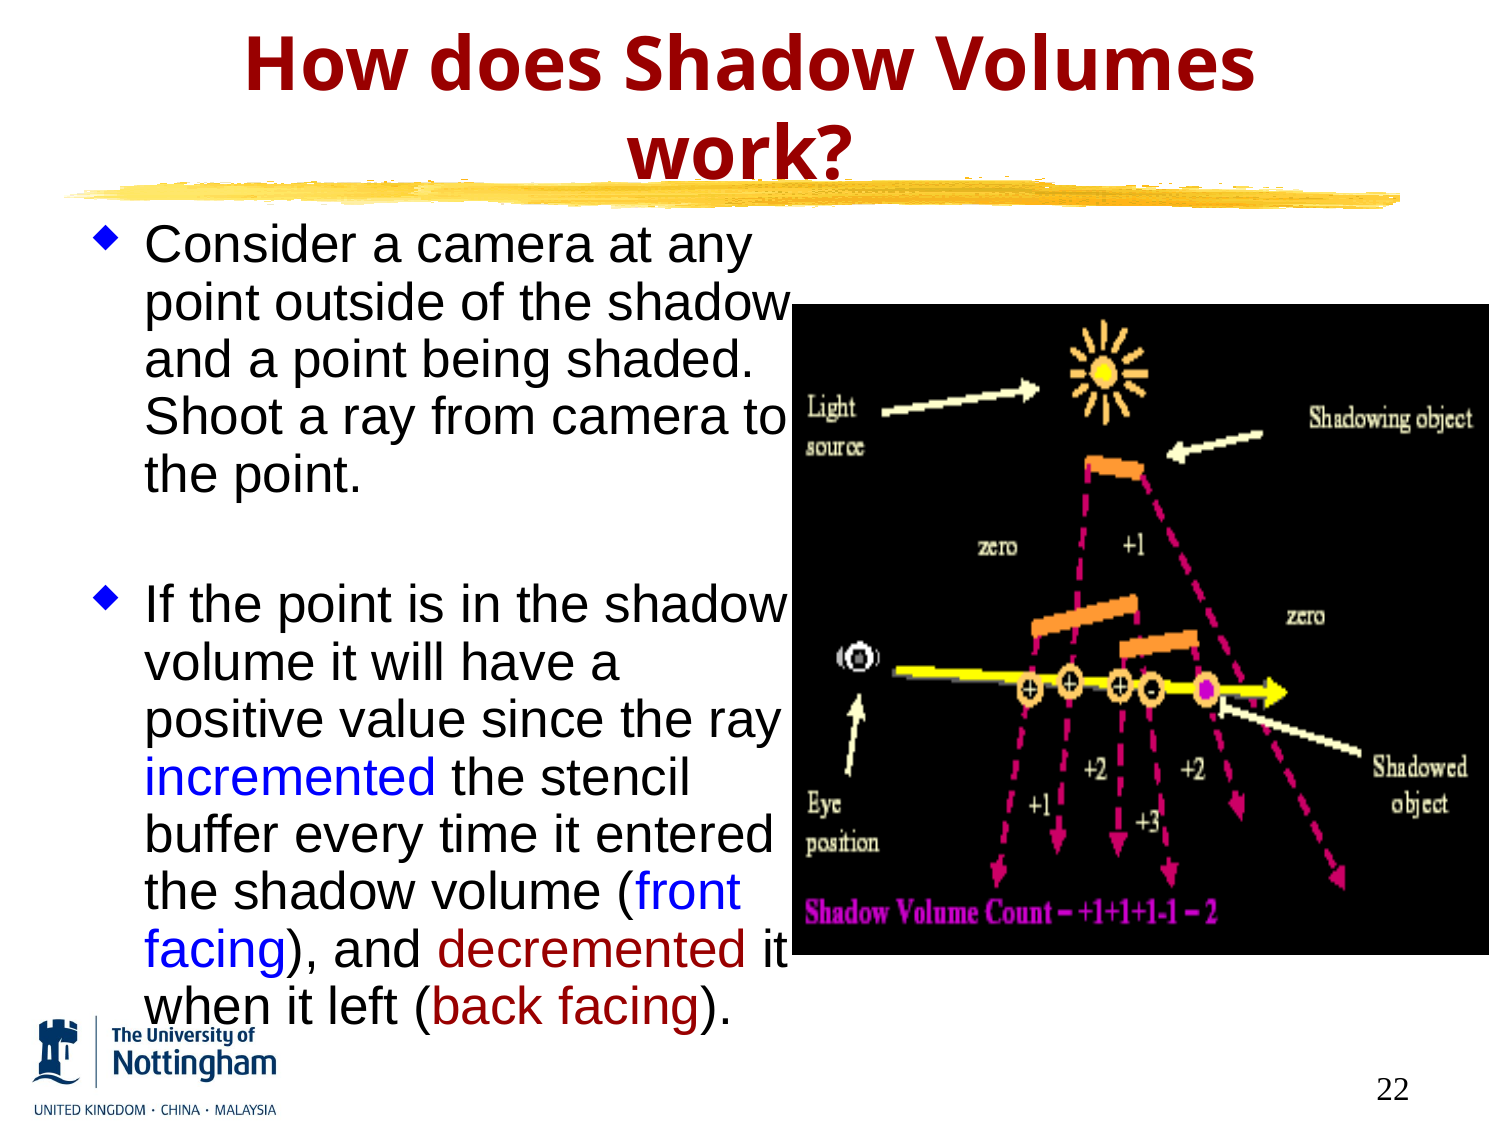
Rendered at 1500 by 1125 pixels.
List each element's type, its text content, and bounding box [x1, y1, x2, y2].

slide_number 21 [1074, 1056, 1426, 1117]
picture [64, 172, 1400, 216]
picture [23, 1011, 293, 1125]
picture [792, 304, 1489, 955]
title How does Shadow Volumes work? [112, 37, 1388, 173]
list Consider a camera at any point outside of the shadow and a point being shaded. Shoot a ray from camera to the point. If the point is in the shadow volume it will have a positive value since the ray incremented the stencil buffer every time it entered the shadow volume (front facing), and decremented it when it left (back facing). [74, 208, 809, 1058]
